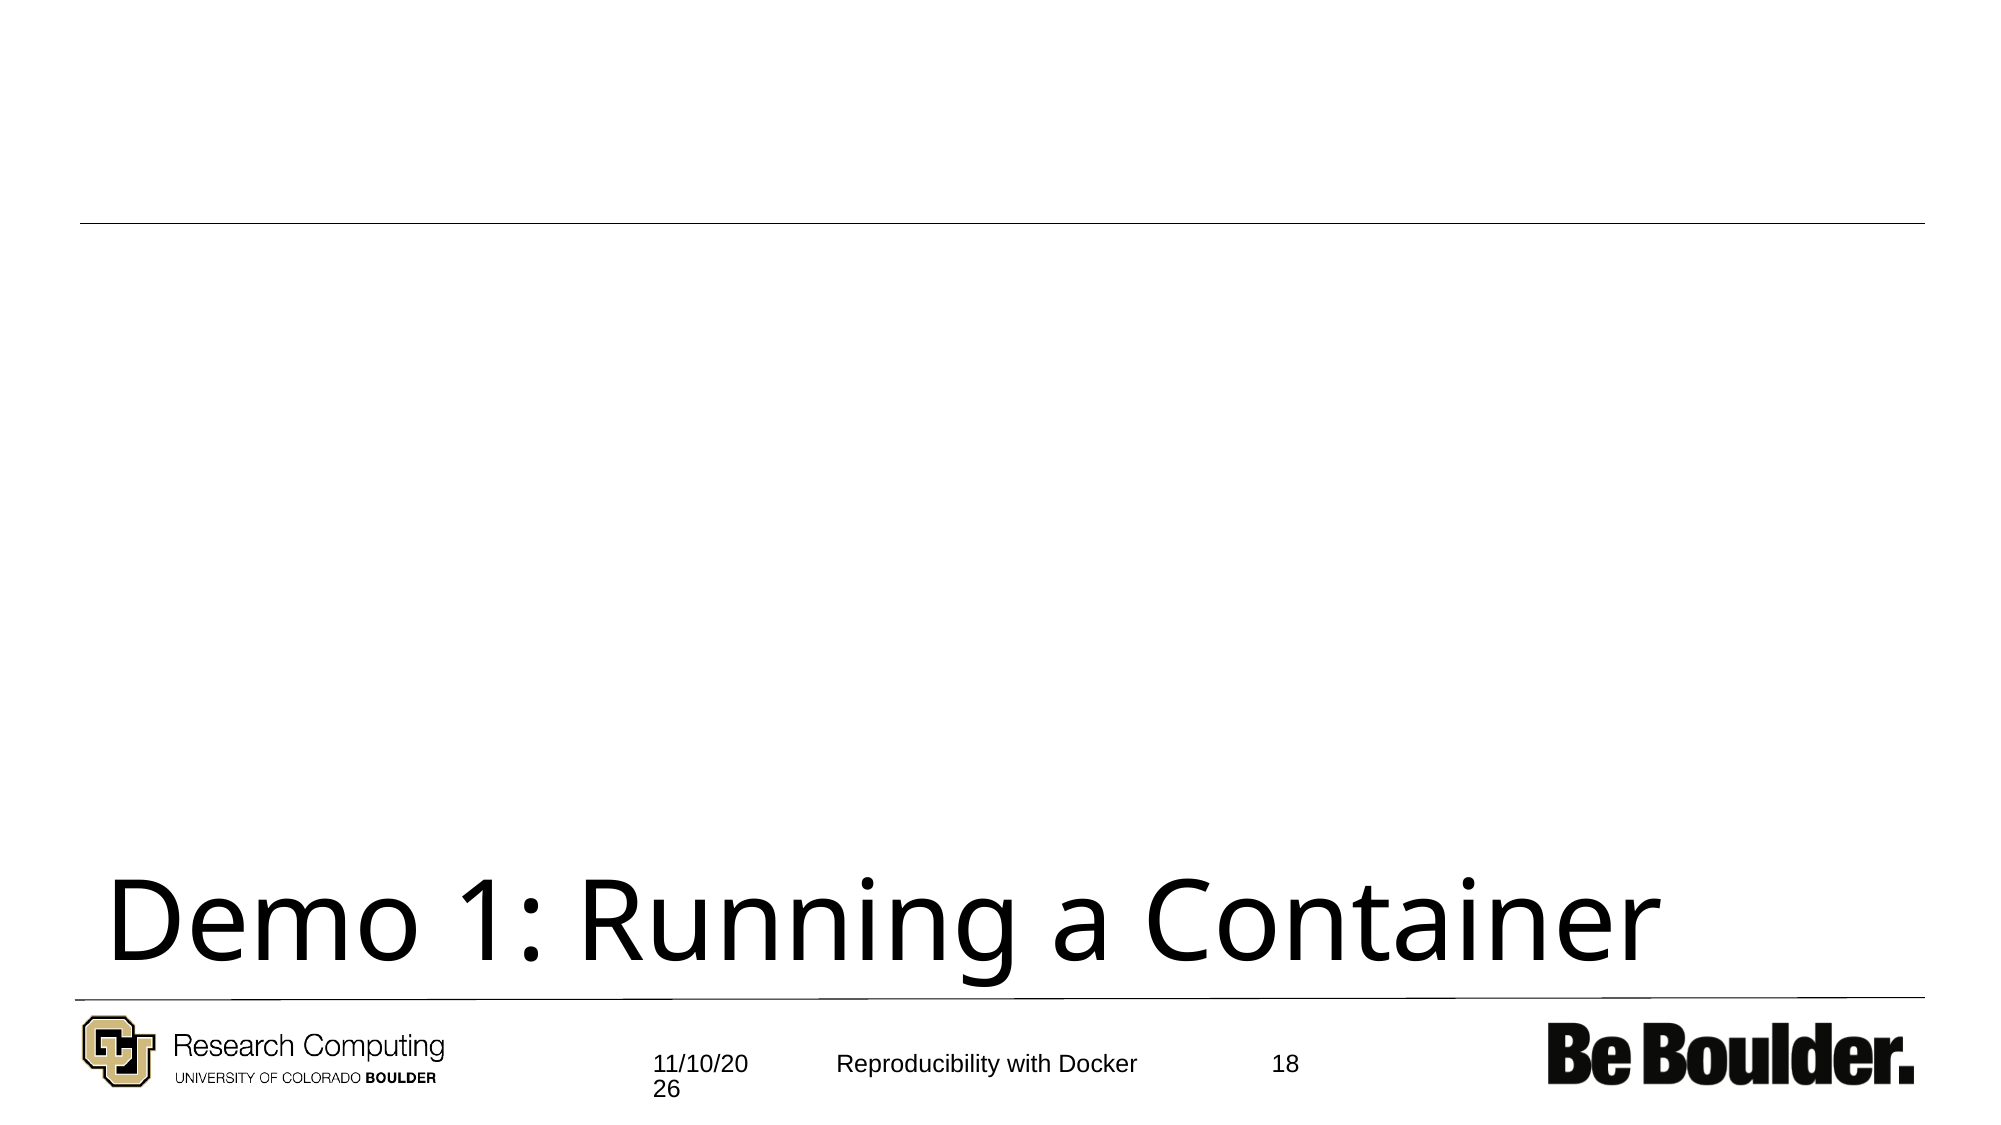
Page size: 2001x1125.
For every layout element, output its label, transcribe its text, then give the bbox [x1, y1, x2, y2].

slide_number 18 [1202, 1032, 1315, 1093]
picture [1524, 1015, 1938, 1088]
title Demo 1: Running a Container [89, 815, 1815, 1033]
footer Reproducibility with Docker [772, 1032, 1202, 1093]
picture [81, 1015, 444, 1088]
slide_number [637, 1032, 772, 1093]
